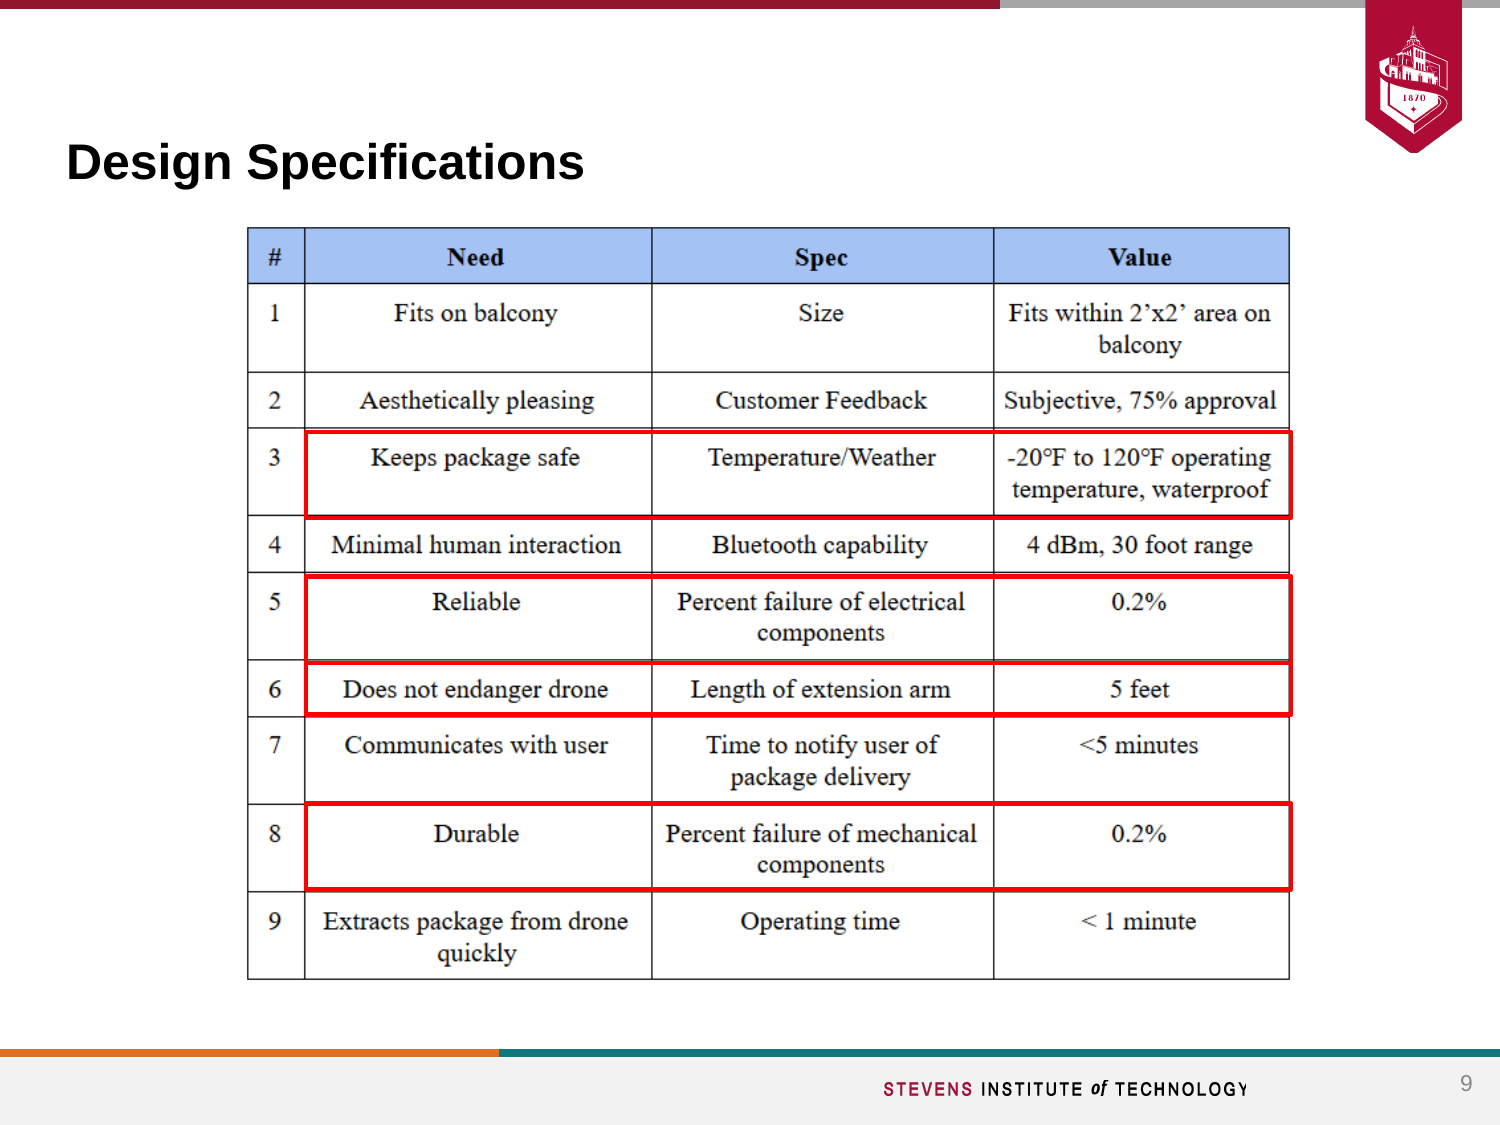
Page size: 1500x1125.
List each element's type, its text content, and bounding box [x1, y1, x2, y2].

slide_number 9 [1421, 1038, 1500, 1125]
picture [1365, 0, 1462, 153]
picture [237, 222, 1302, 988]
picture [884, 1080, 1246, 1096]
title Design Specifications [51, 97, 1449, 223]
